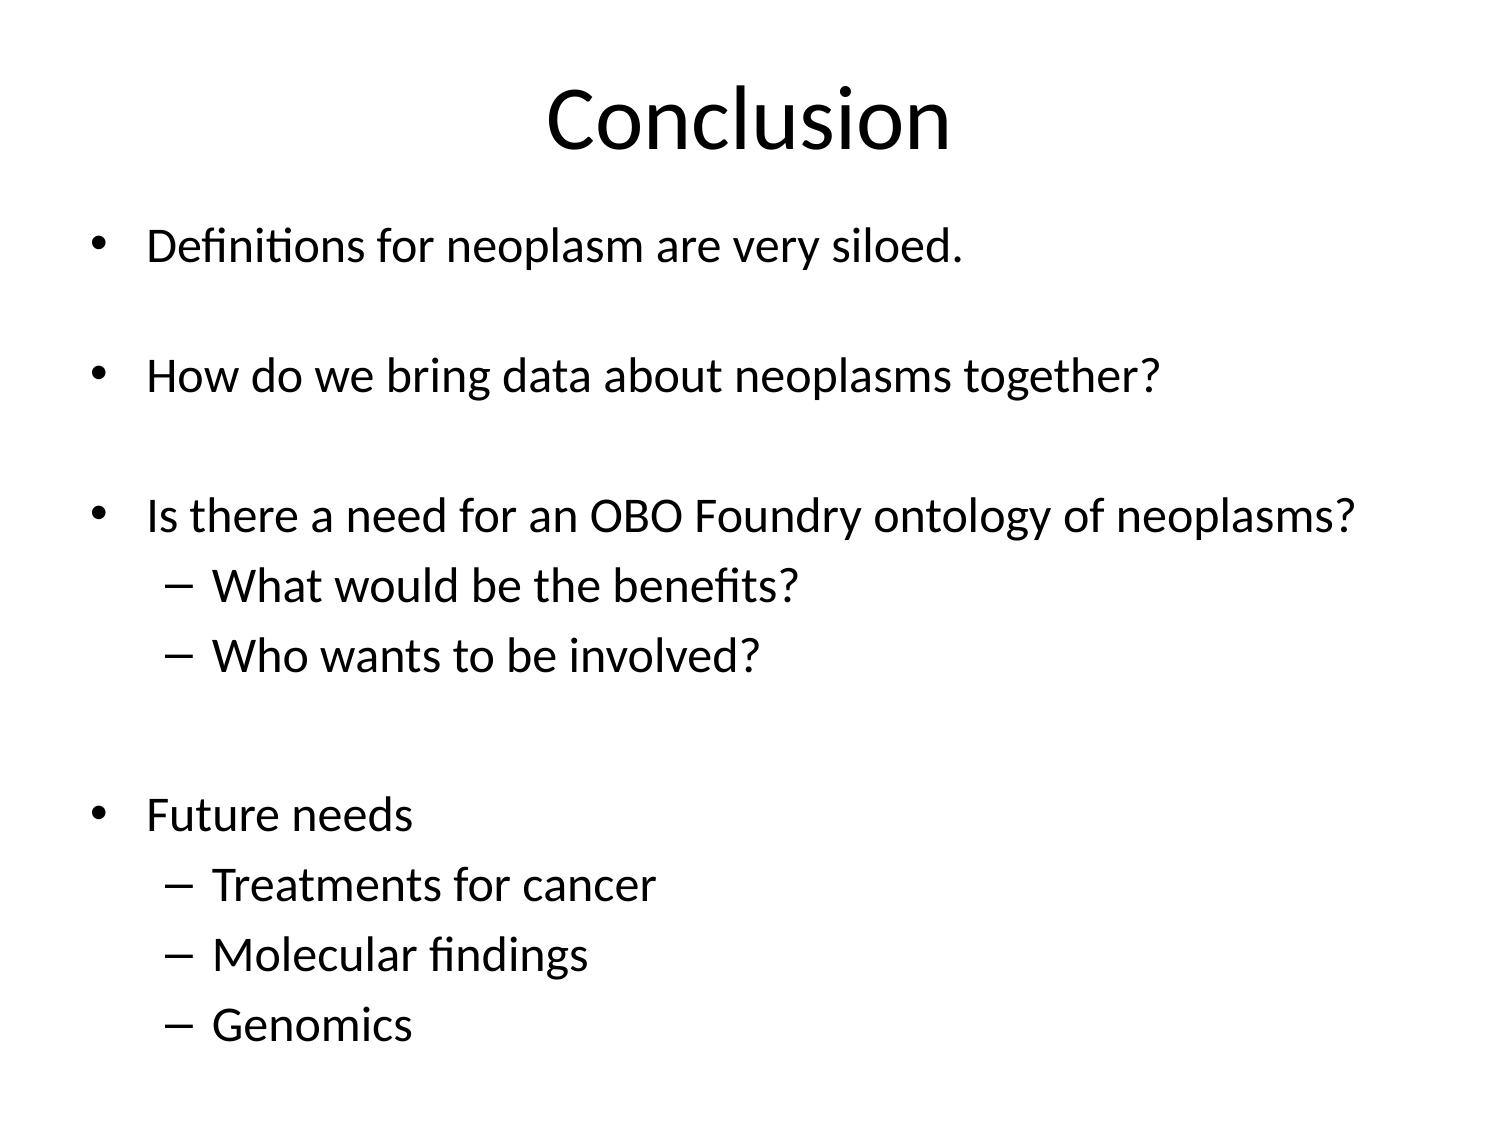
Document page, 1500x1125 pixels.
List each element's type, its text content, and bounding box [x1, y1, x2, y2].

list Definitions for neoplasm are very siloed. How do we bring data about neoplasms together? Is there a need for an OBO Foundry ontology of neoplasms? What would be the benefits? Who wants to be involved? Future needs Treatments for cancer Molecular findings Genomics [75, 204, 1451, 1072]
title Conclusion [75, 45, 1425, 182]
